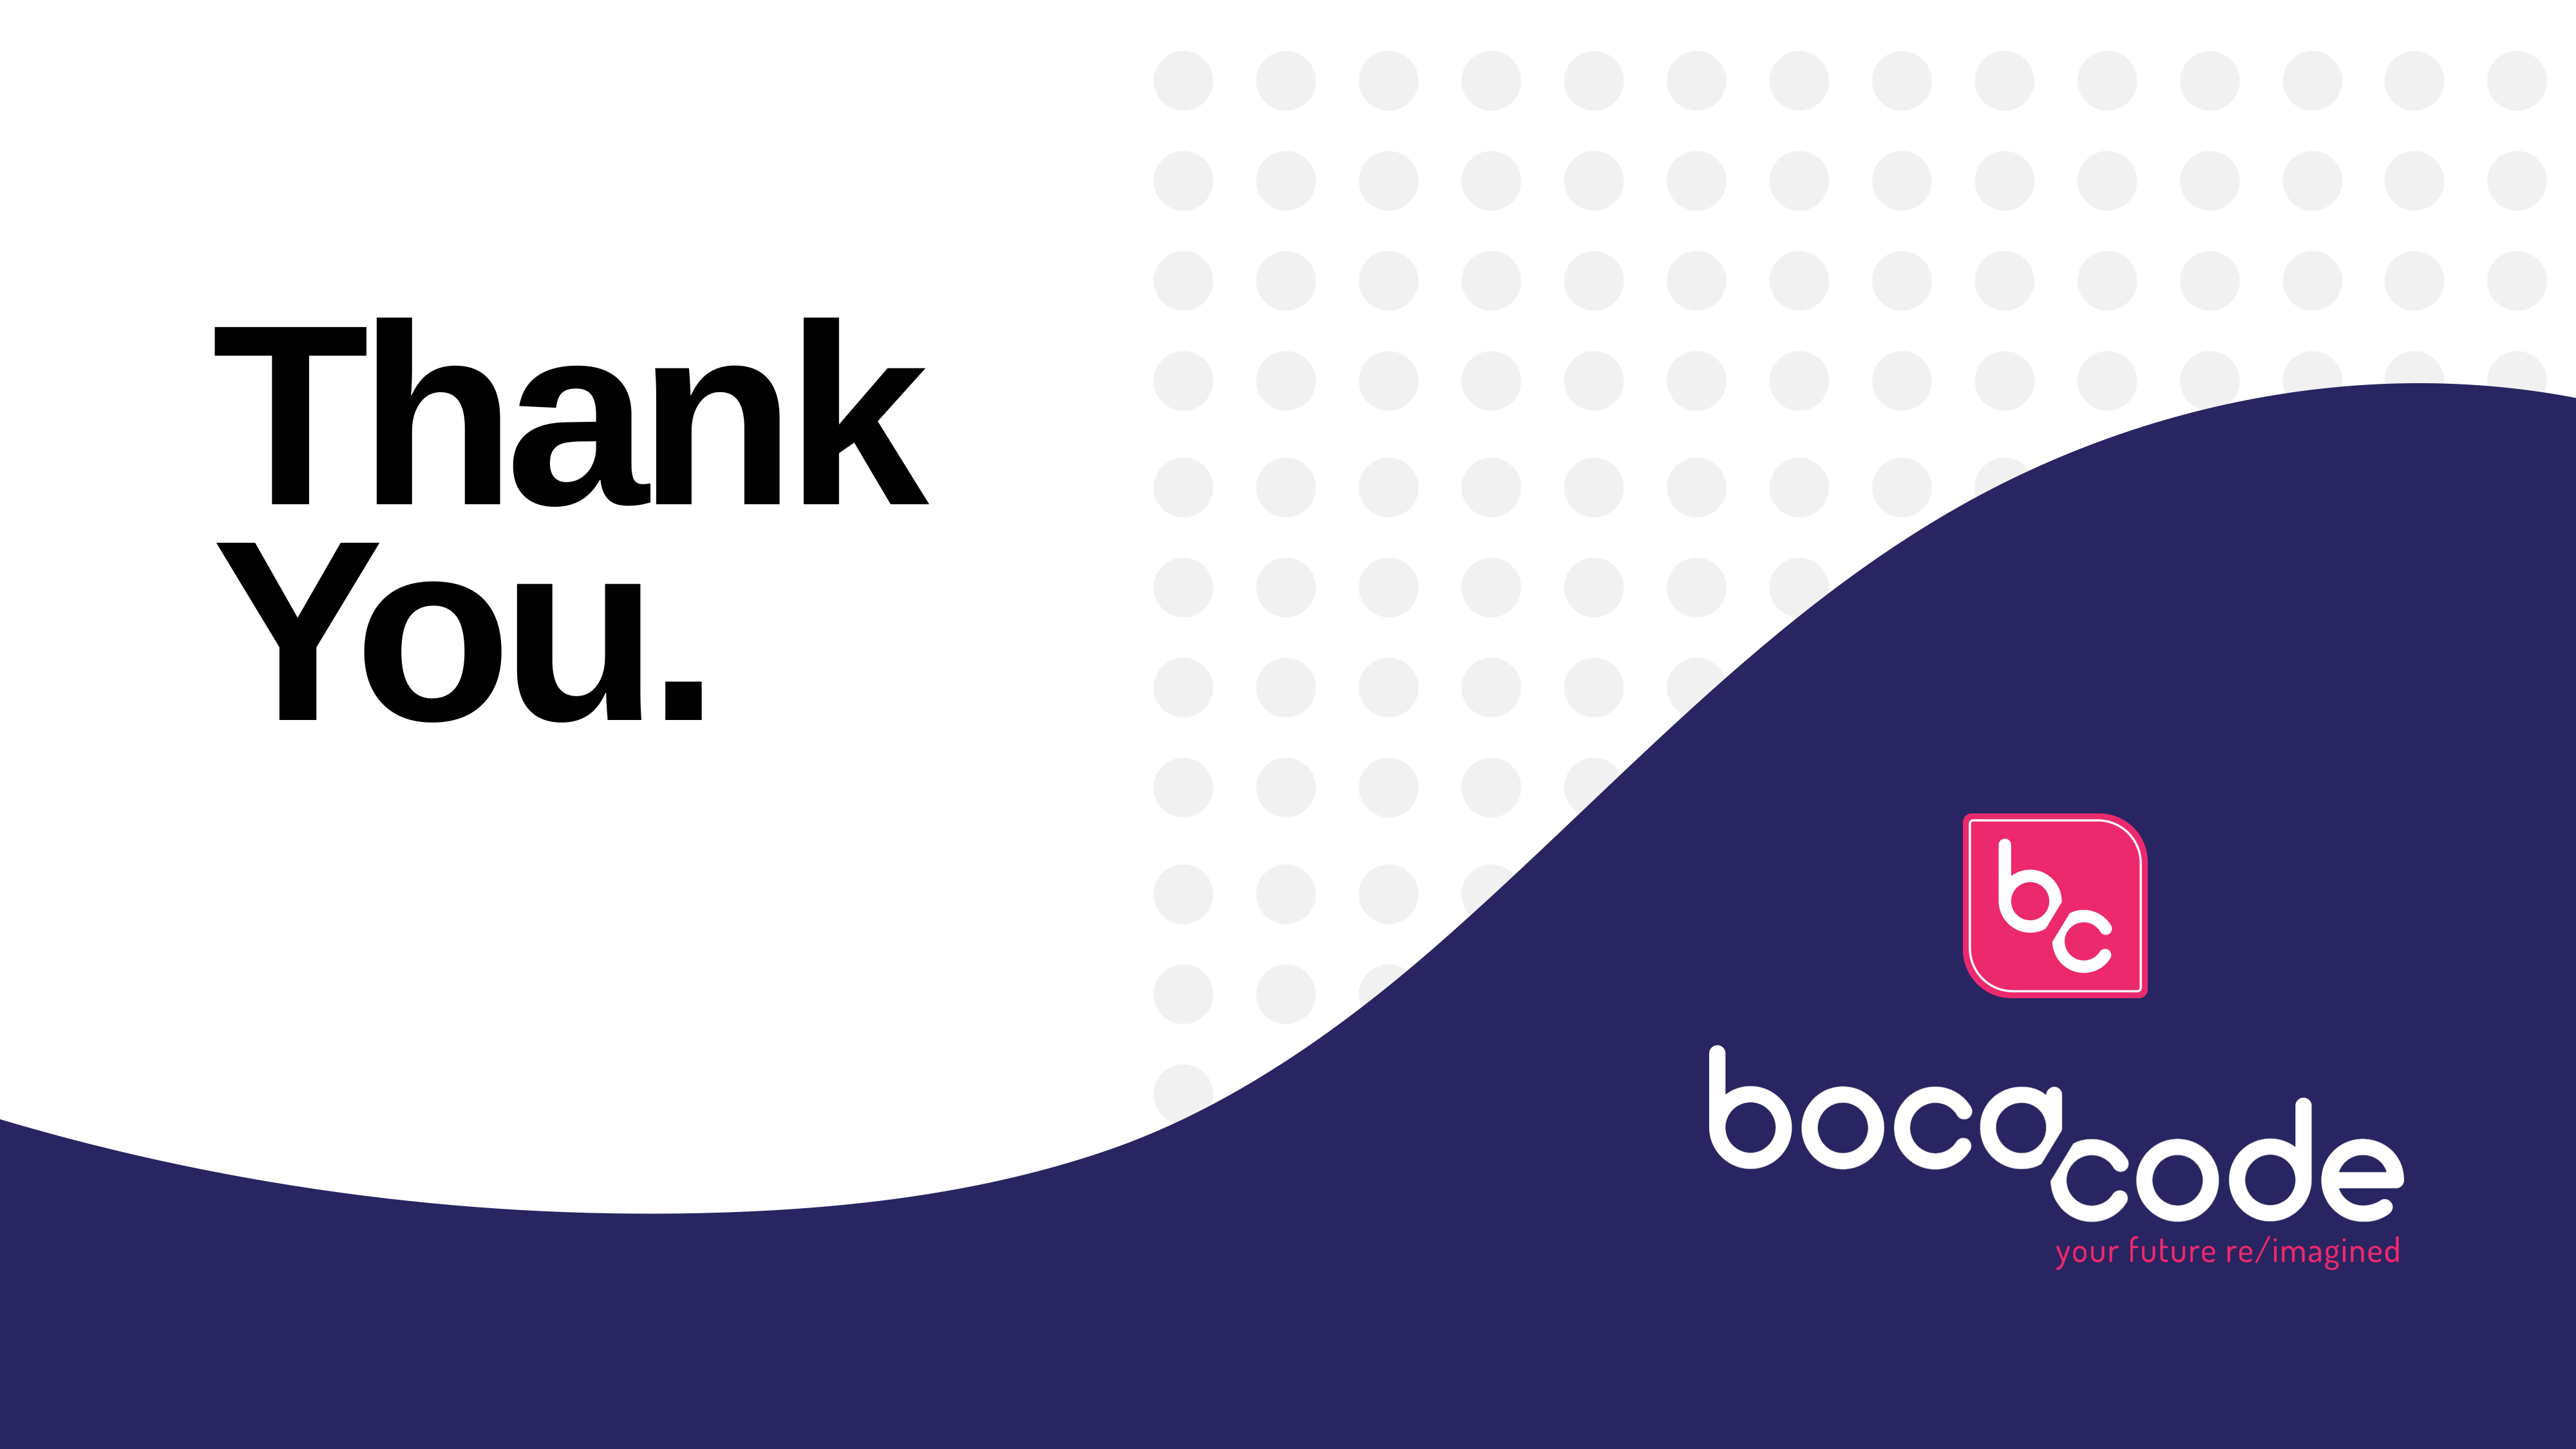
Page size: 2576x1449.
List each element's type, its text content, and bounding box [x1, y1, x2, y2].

title Thank You. [206, 325, 1281, 942]
picture [0, 51, 2576, 1449]
